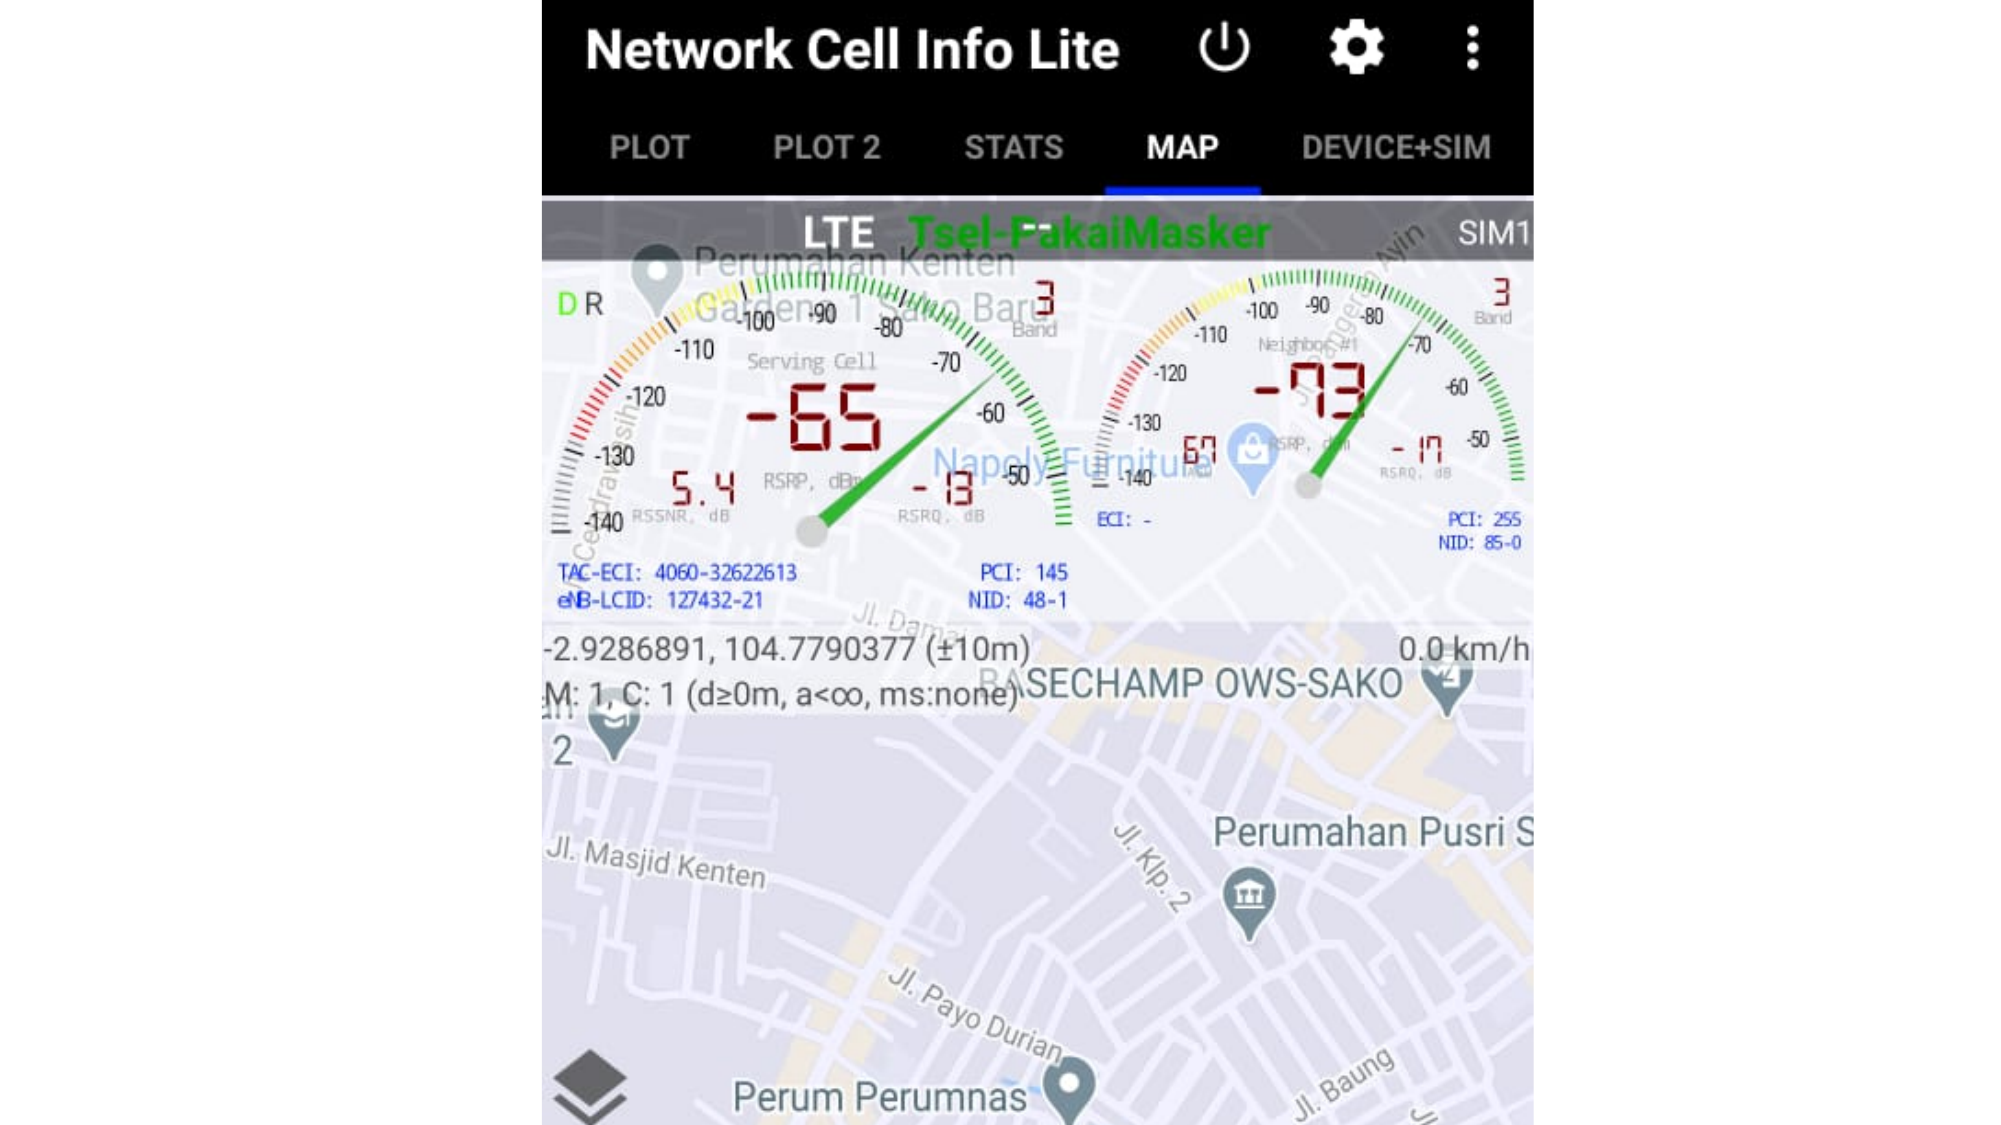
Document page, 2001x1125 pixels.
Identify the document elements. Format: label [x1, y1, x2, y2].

picture [541, 0, 1534, 1125]
